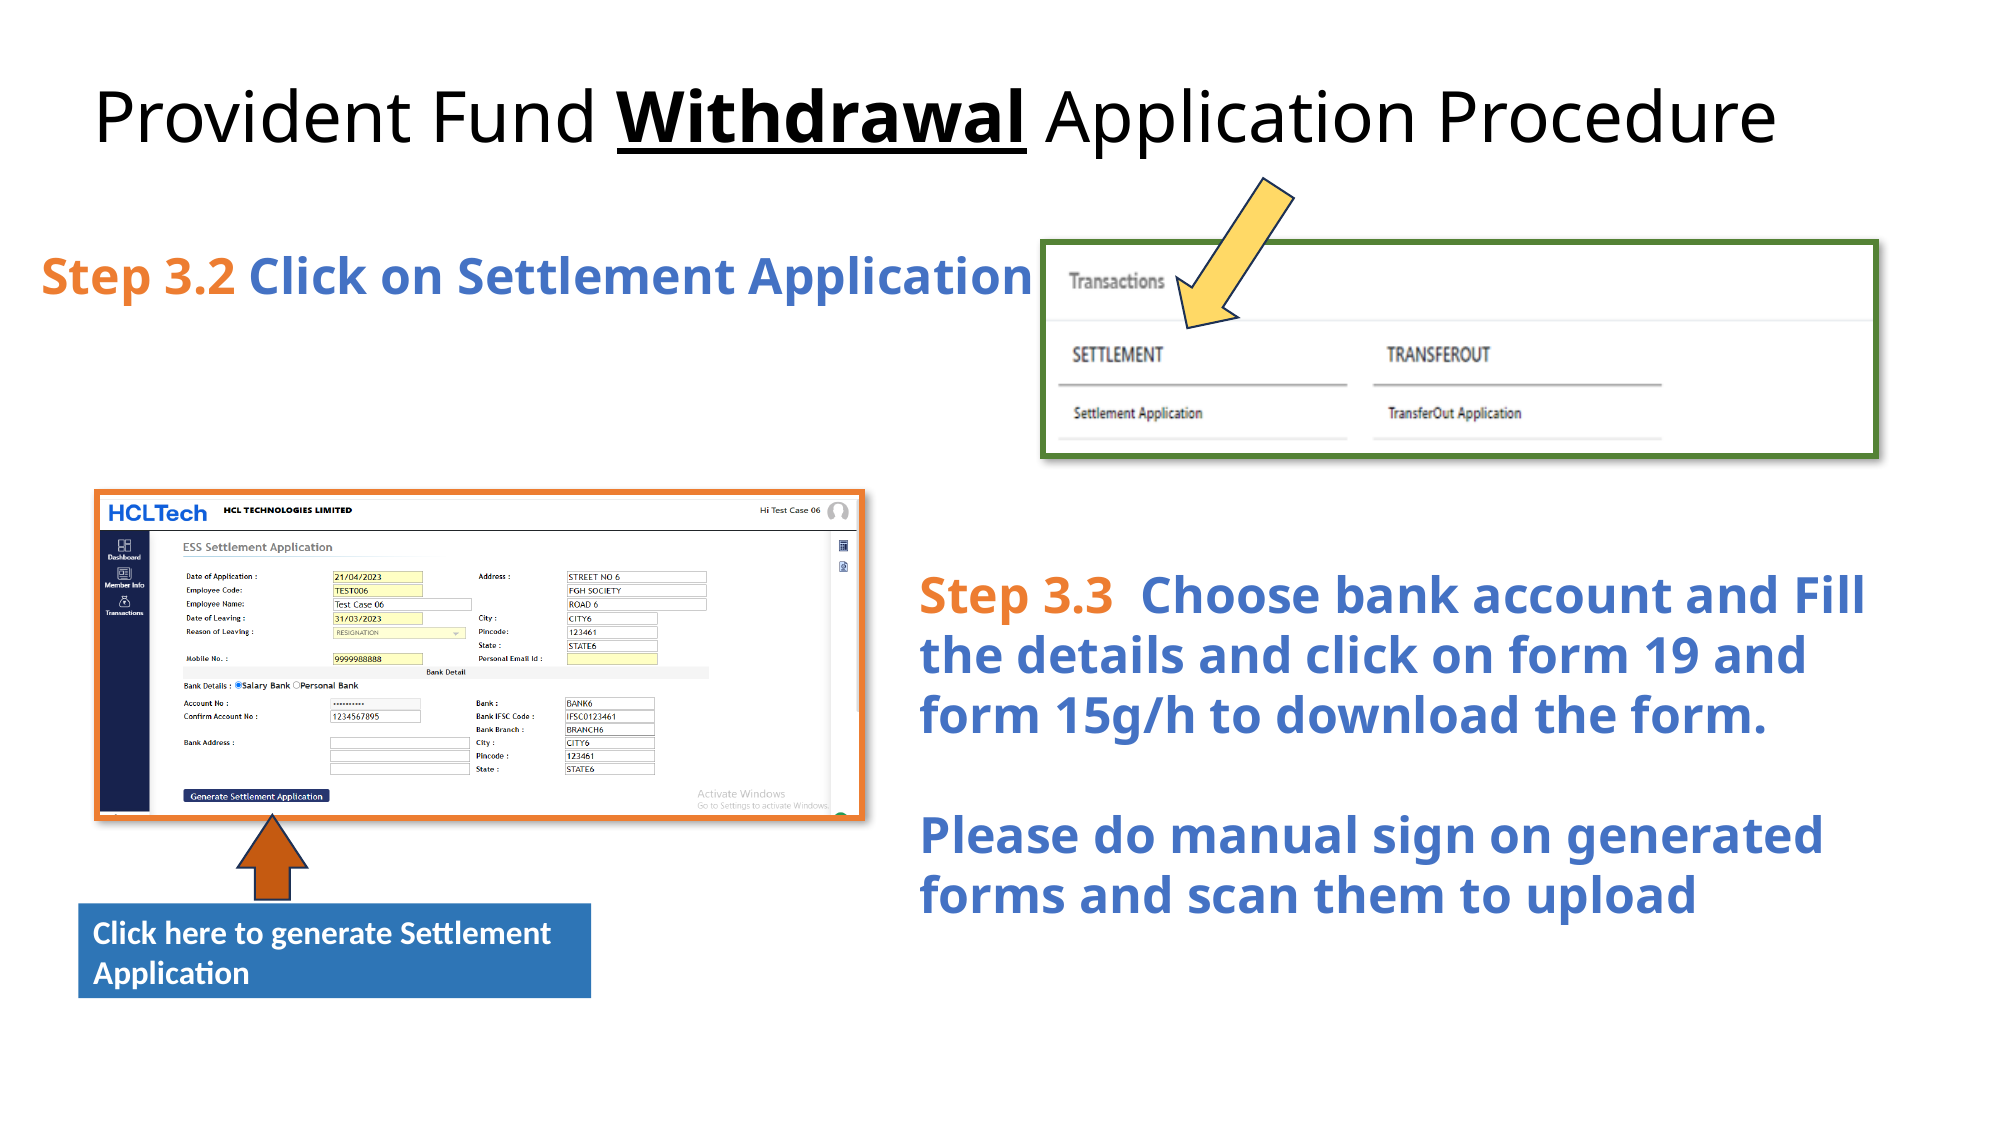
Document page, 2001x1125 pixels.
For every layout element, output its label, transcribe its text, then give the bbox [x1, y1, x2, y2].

text_box [1218, 176, 1296, 245]
picture [1046, 245, 1873, 453]
text_box Click here to generate Settlement Application [78, 903, 592, 999]
text_box Provident Fund Withdrawal Application Procedure [78, 74, 1895, 169]
text_box Step 3.3 Choose bank account and Fill the details and click on form 19 and form 15g/h to download the form. Please do manual sign on generated forms and scan them to upload [905, 556, 1927, 932]
text_box [235, 815, 310, 901]
picture [99, 495, 860, 815]
text_box Step 3.2 Click on Settlement Application [26, 237, 1045, 313]
